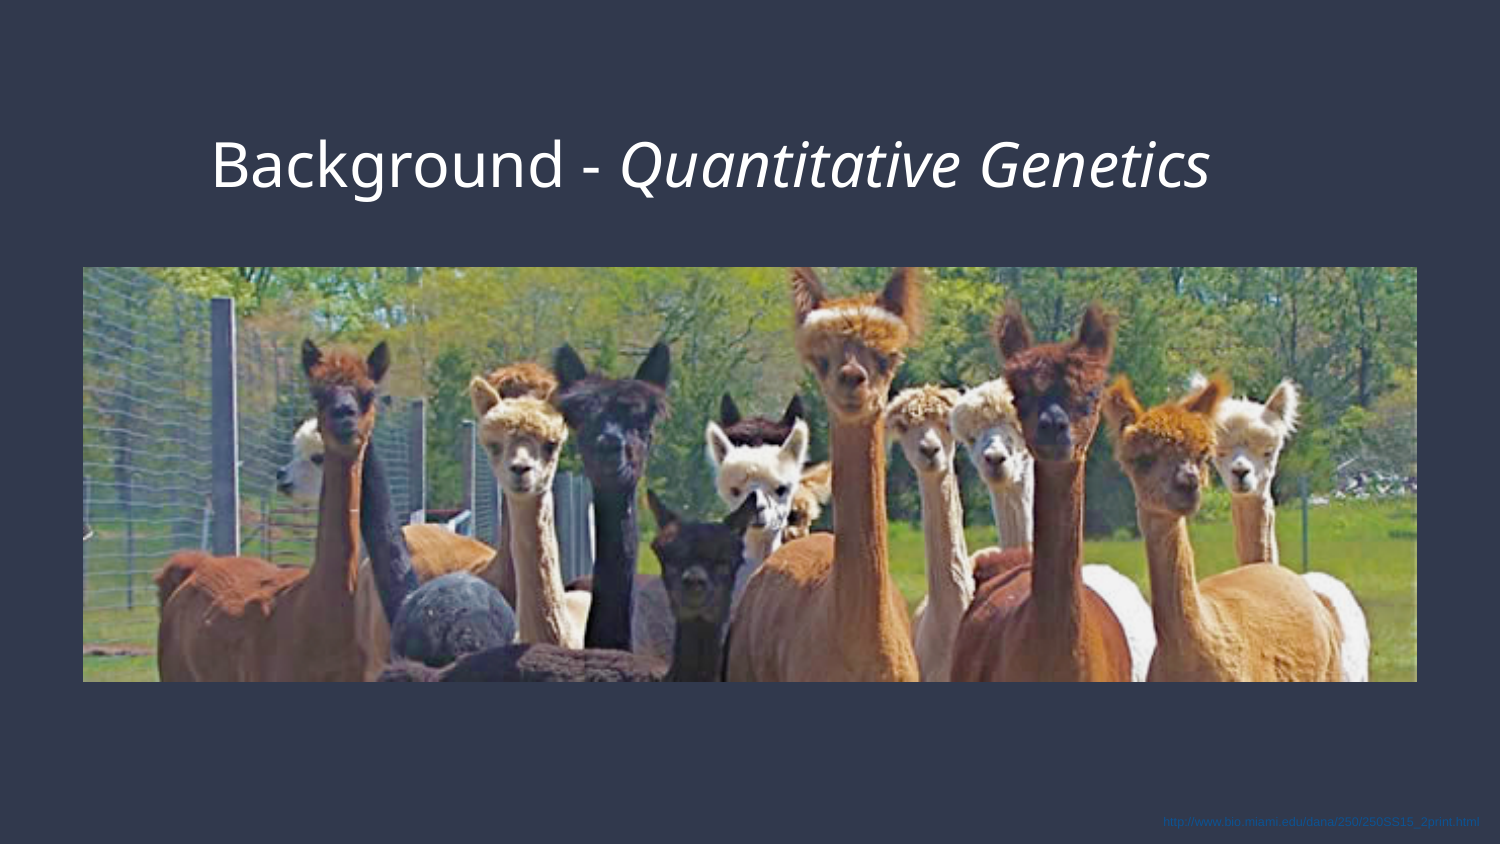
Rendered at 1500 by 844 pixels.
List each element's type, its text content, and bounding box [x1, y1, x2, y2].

picture [83, 267, 1417, 683]
text_box http://www.bio.miami.edu/dana/250/250SS15_2print.html [1148, 798, 1500, 844]
title Background - Quantitative Genetics [195, 102, 1305, 215]
